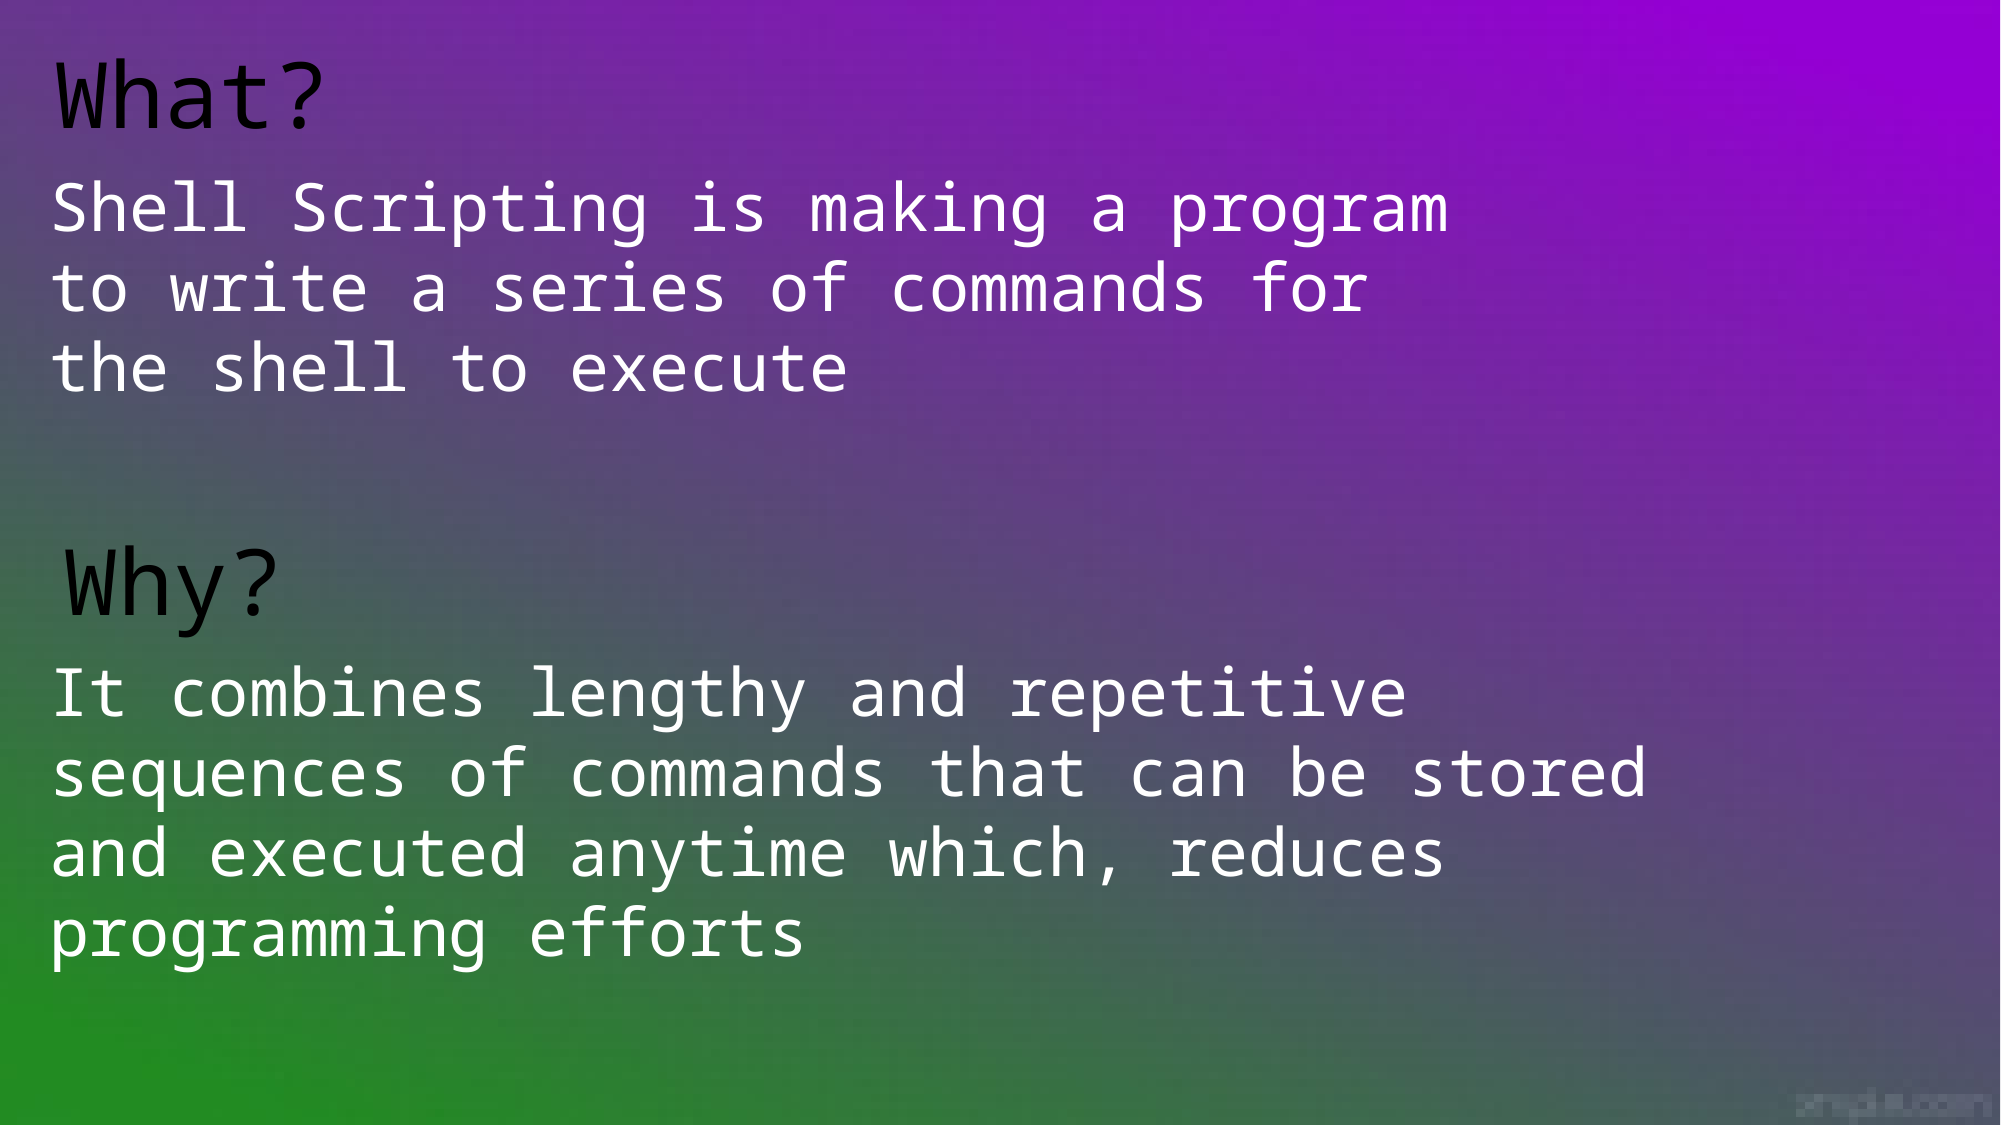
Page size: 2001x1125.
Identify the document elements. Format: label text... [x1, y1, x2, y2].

text_box What? [39, 29, 345, 155]
text_box Shell Scripting is making a program to write a series of commands for the shell to execute [34, 157, 1493, 413]
text_box Why? [48, 515, 299, 641]
text_box It combines lengthy and repetitive sequences of commands that can be stored and executed anytime which, reduces programming efforts [34, 642, 1687, 977]
picture [0, 0, 2001, 1125]
